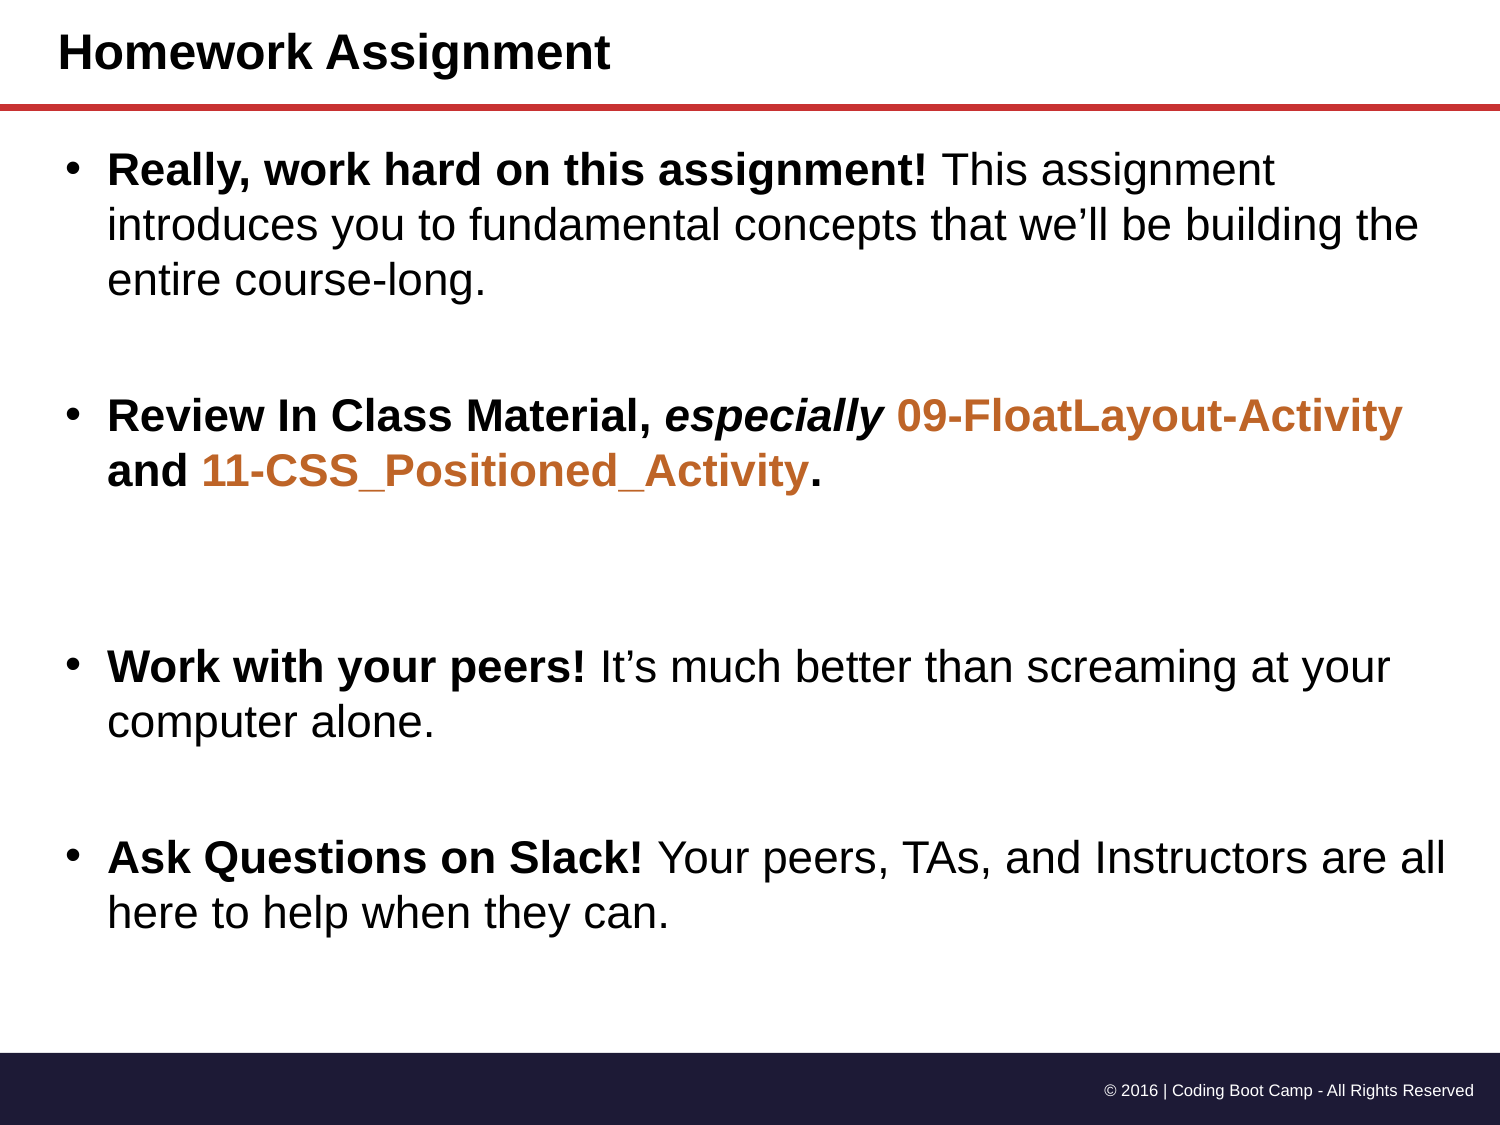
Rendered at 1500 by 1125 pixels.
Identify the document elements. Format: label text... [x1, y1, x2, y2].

title Homework Assignment [49, 0, 948, 108]
text_box Really, work hard on this assignment! This assignment introduces you to fundamental concepts that we’ll be building the entire course-long. Review In Class Material, especially 09-FloatLayout-Activity and 11-CSS_Positioned_Activity. Work with your peers! It’s much better than screaming at your computer alone. Ask Questions on Slack! Your peers, TAs, and Instructors are all here to help when they can. [49, 125, 1484, 953]
